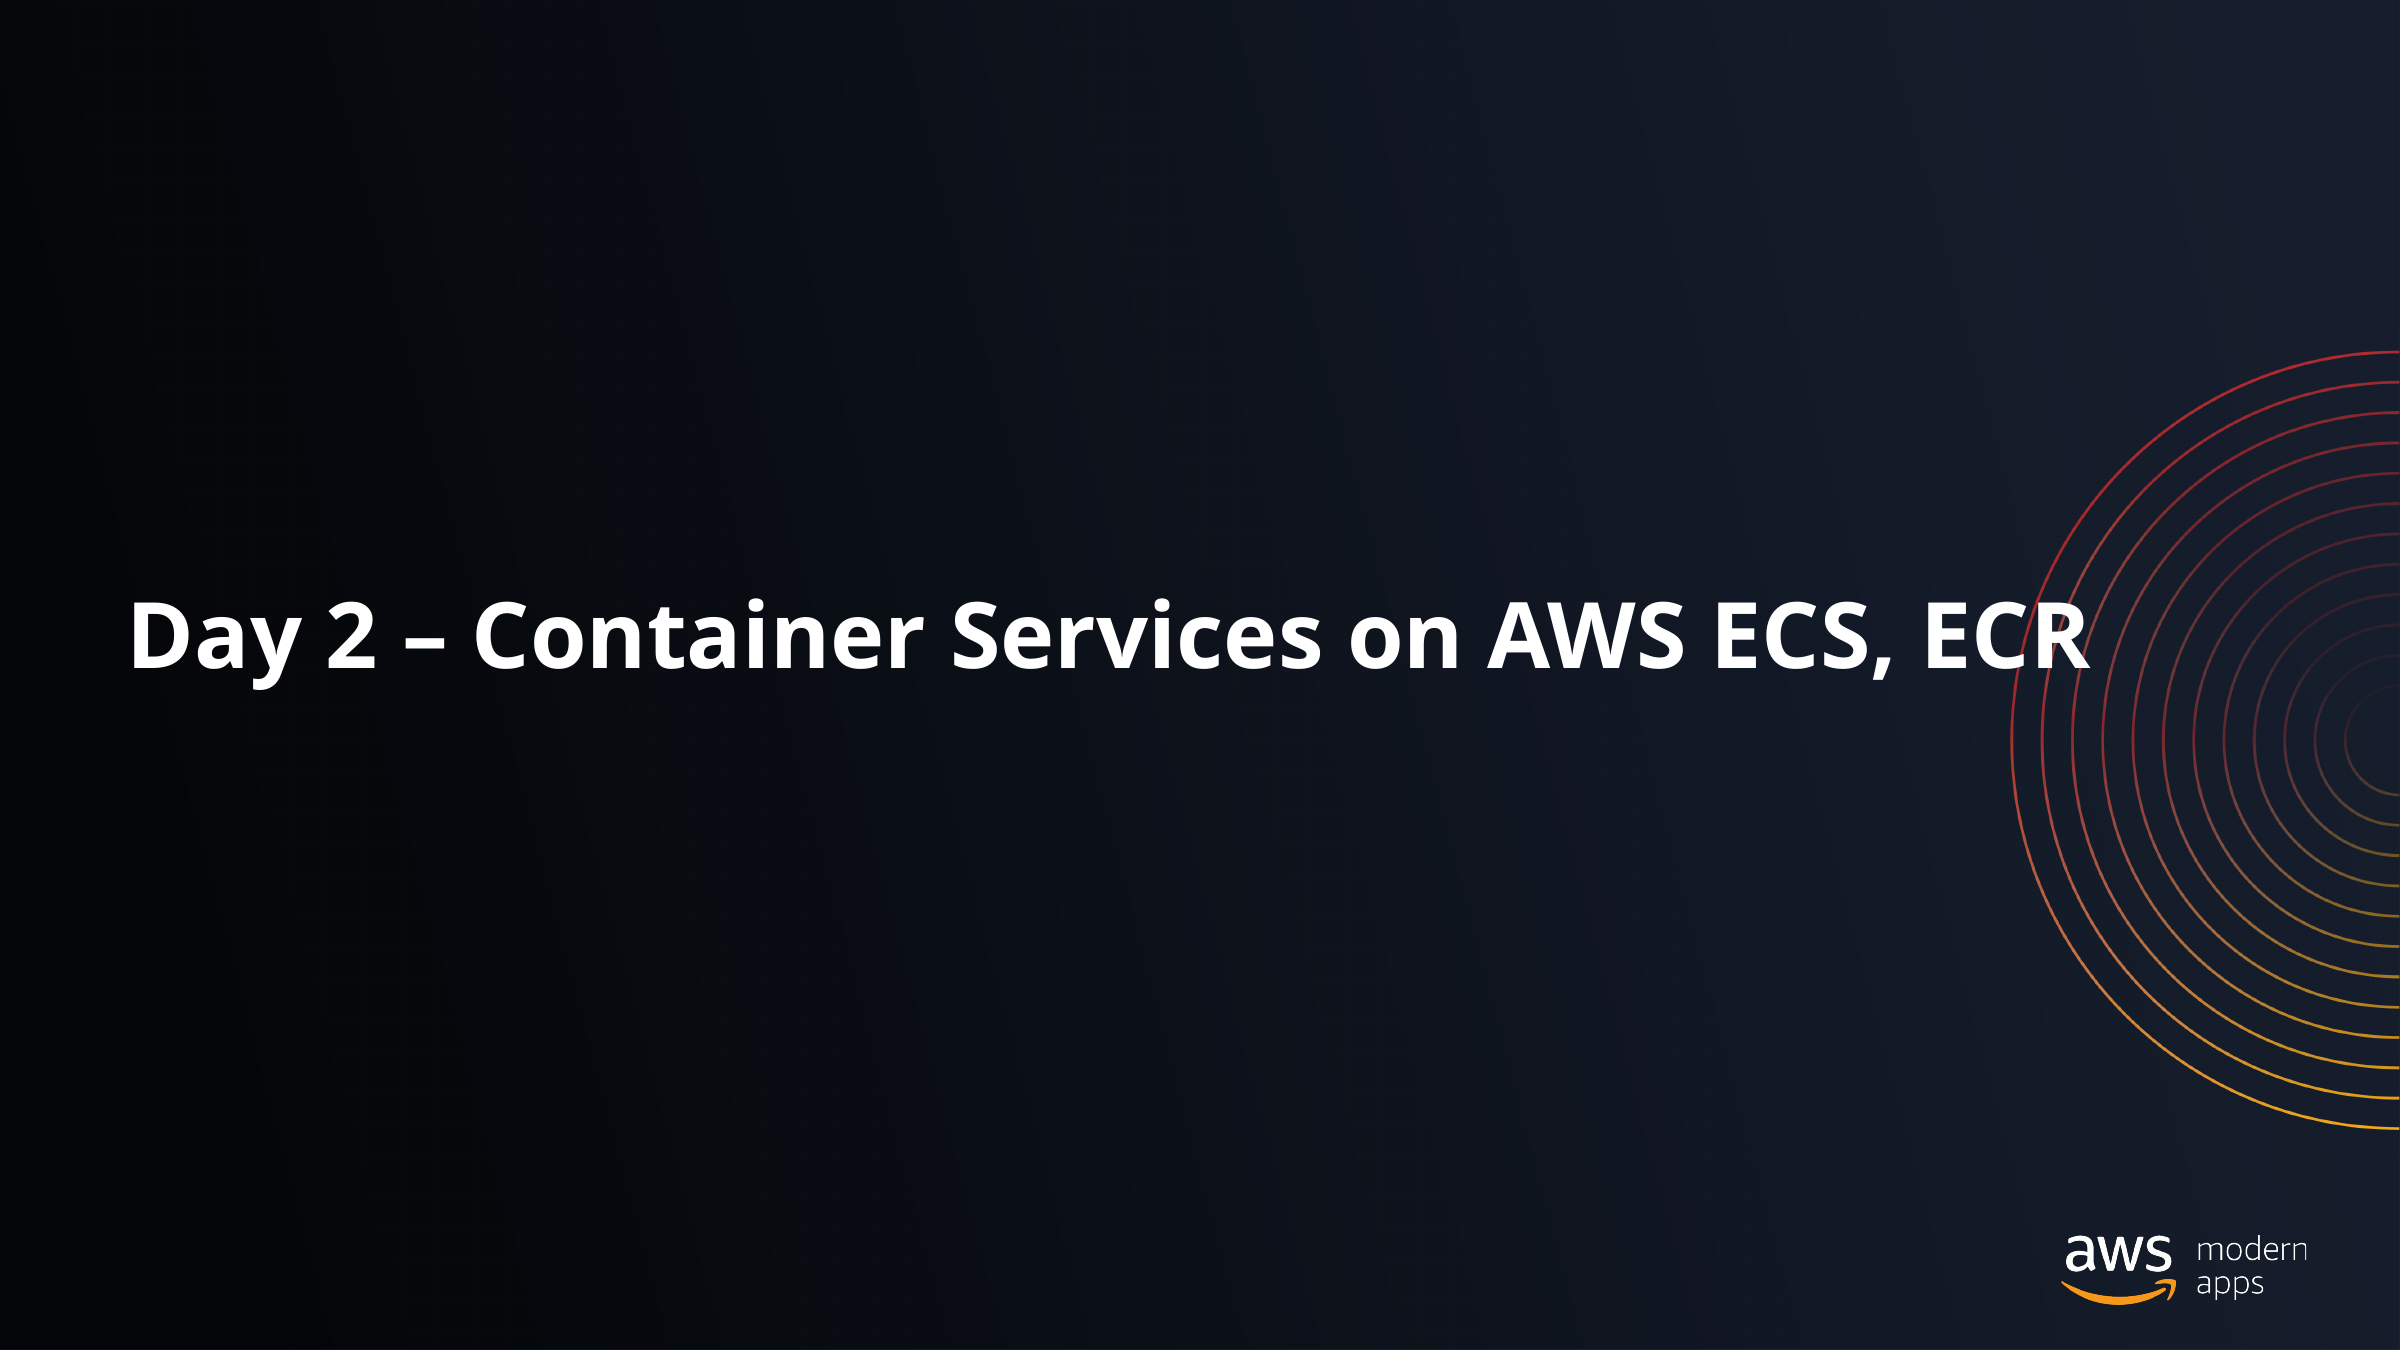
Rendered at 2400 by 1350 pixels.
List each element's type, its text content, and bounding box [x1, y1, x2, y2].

title Day 2 – Container Services on AWS ECS, ECR [90, 510, 2130, 755]
picture [0, 0, 2400, 1350]
